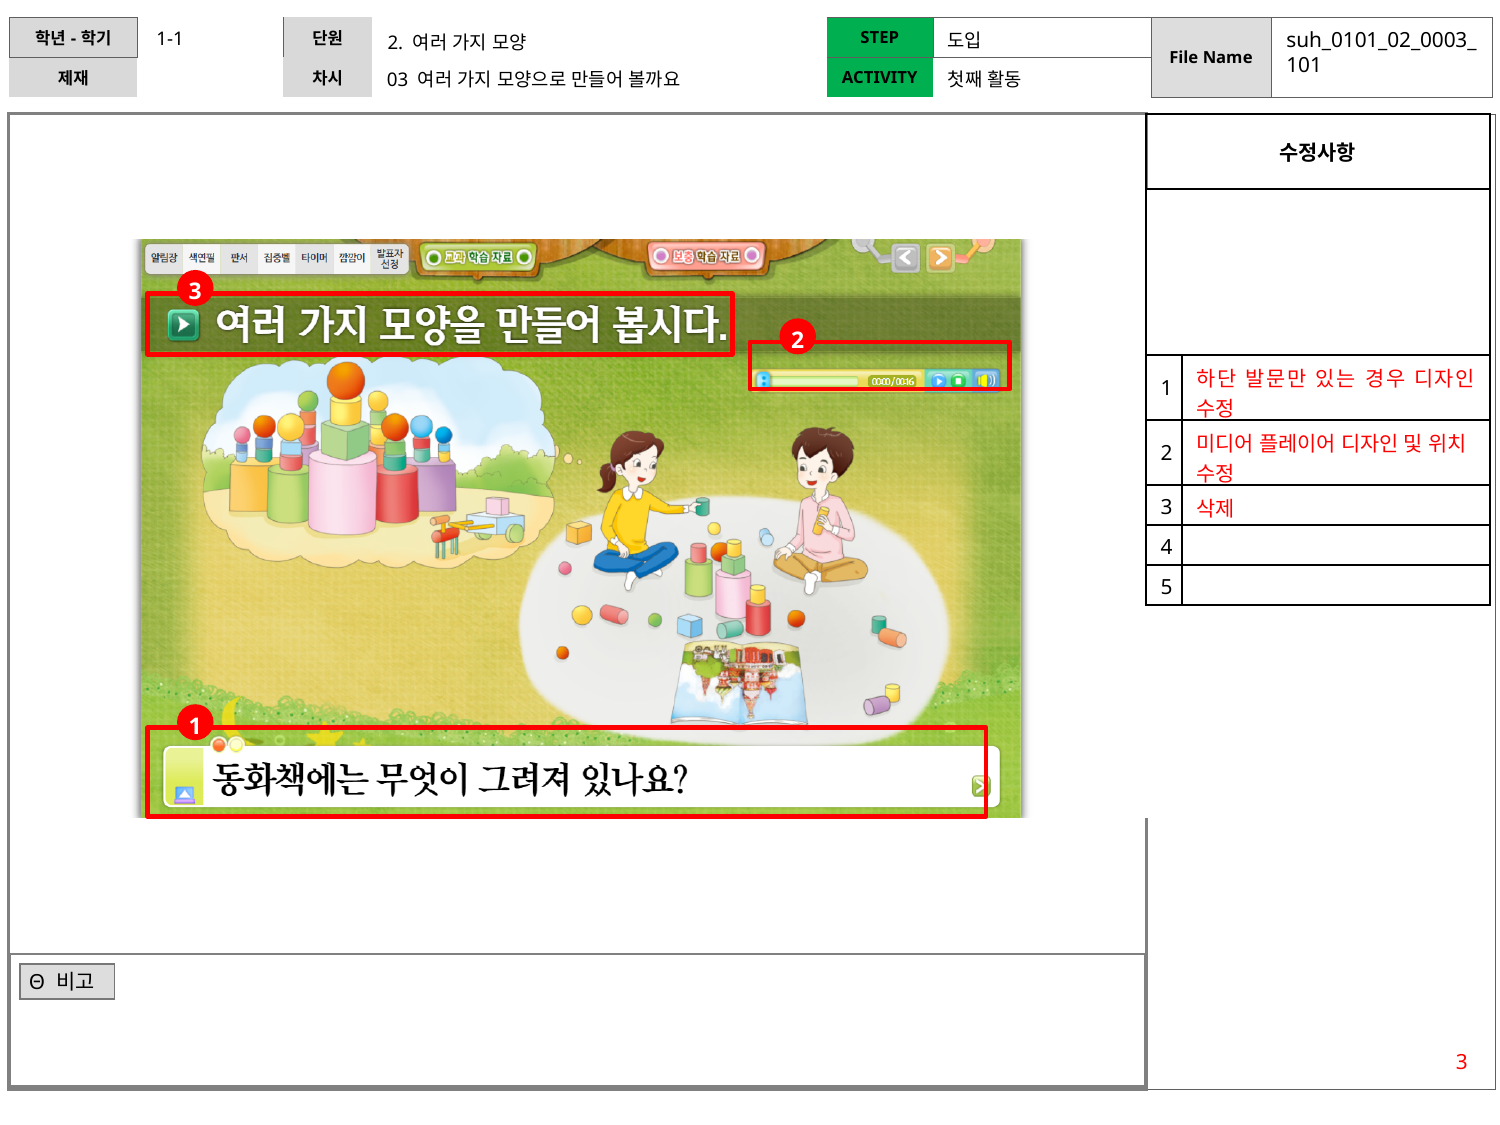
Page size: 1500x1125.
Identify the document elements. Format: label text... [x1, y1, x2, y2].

table_cell 2 [1157, 421, 1181, 484]
text_box 도입 [932, 20, 1151, 57]
picture [10, 239, 1152, 818]
table_cell [1147, 190, 1489, 354]
text_box 03 여러 가지 모양으로 만들어 볼까요 [372, 60, 821, 96]
table_cell [1183, 526, 1489, 564]
table_cell 미디어 플레이어 디자인 및 위치 수정 [1183, 421, 1489, 484]
table_header 수정사항 [1147, 115, 1489, 188]
table_cell 4 [1157, 526, 1181, 564]
table_cell 삭제 [1183, 486, 1489, 524]
table_cell 3 [1157, 486, 1181, 524]
table_cell [1183, 566, 1489, 604]
text_box 2. 여러 가지 모양 [372, 23, 828, 48]
text_box 첫째 활동 [933, 60, 1152, 96]
table_cell 1 [1157, 356, 1181, 419]
table_cell 하단 발문만 있는 경우 디자인 수정 [1183, 356, 1489, 419]
text_box suh_0101_02_0003_101 [1271, 18, 1500, 84]
table_cell 5 [1157, 566, 1181, 604]
text_box 1-1 [141, 18, 284, 55]
